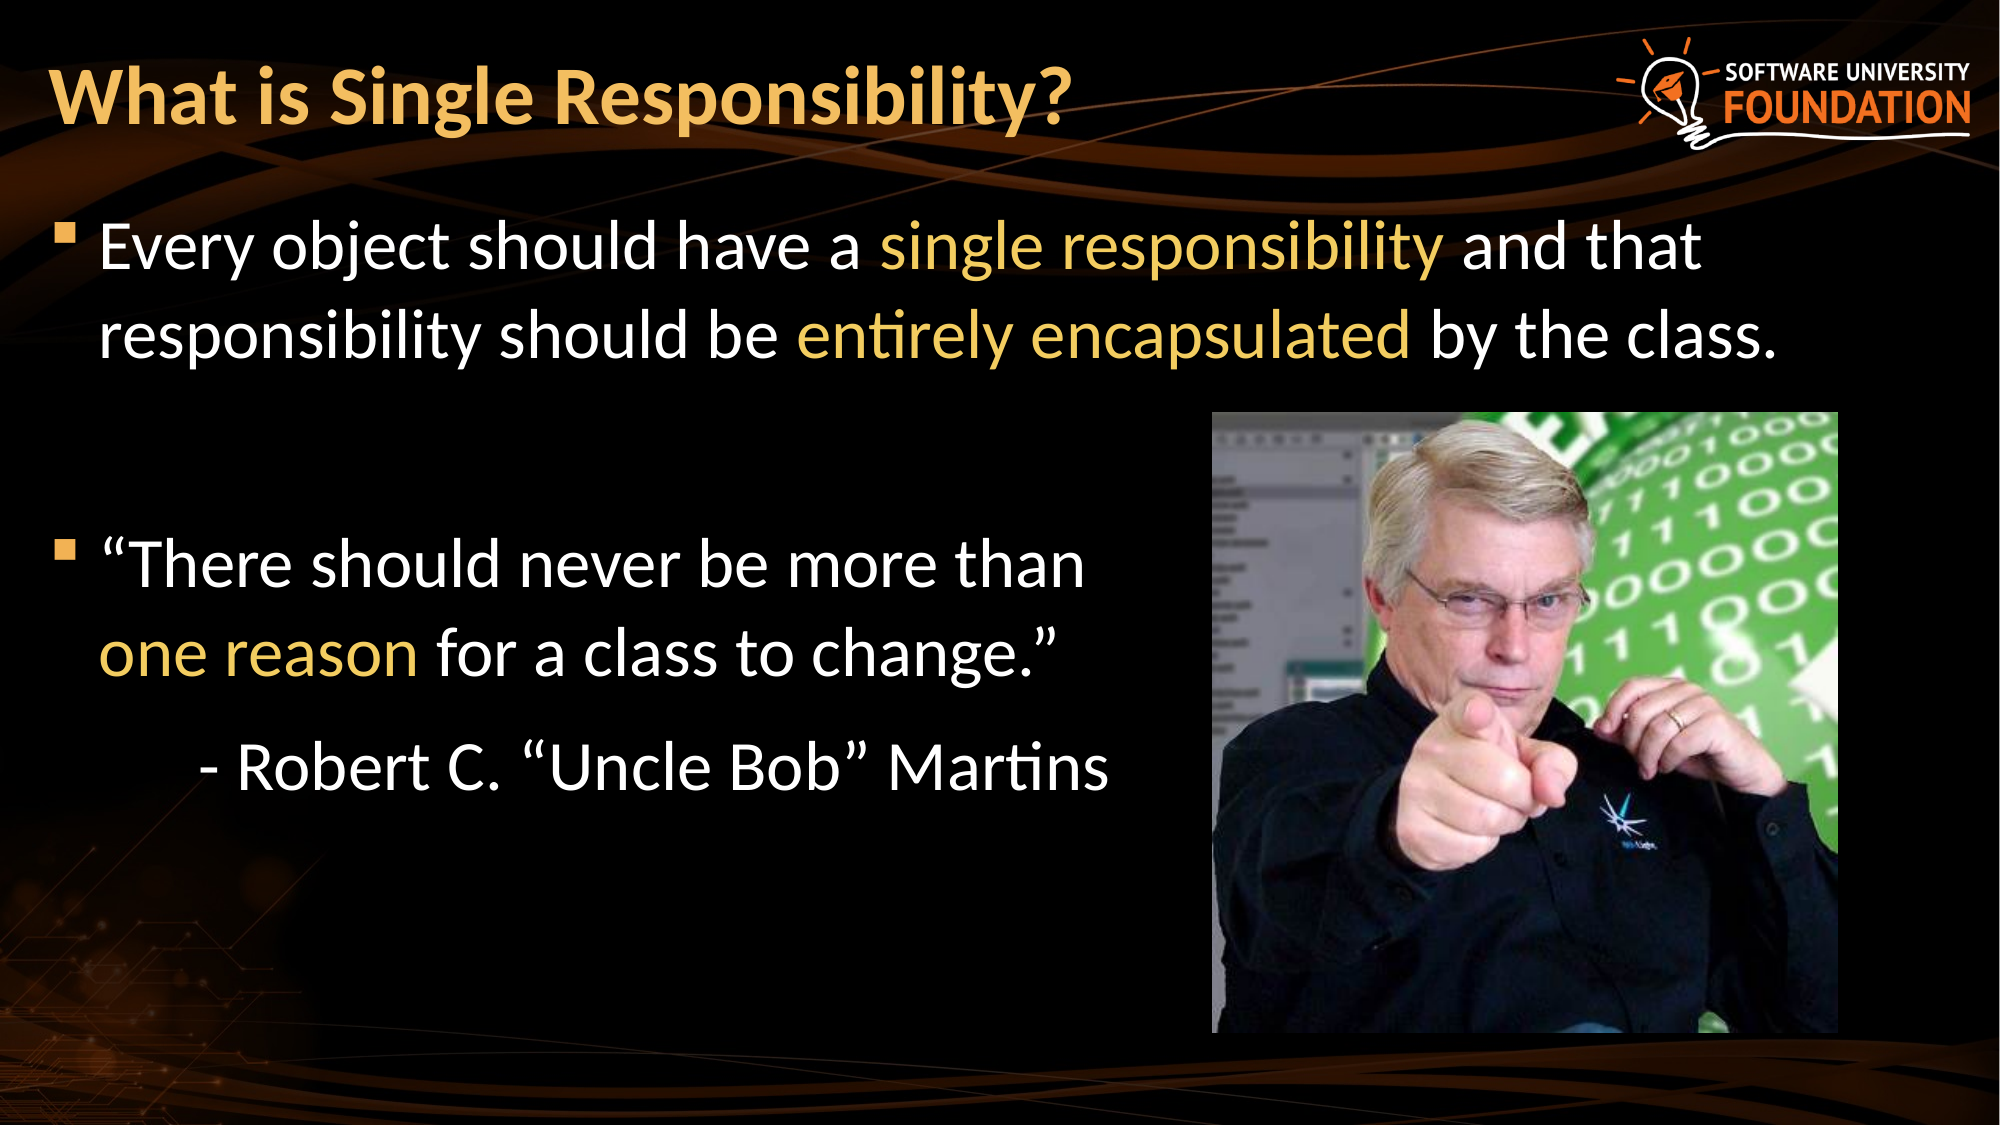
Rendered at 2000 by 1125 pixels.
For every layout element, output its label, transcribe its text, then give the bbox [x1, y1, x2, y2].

title What is Single Responsibility? [30, 6, 1602, 189]
list Every object should have a single responsibility and that responsibility should be entirely encapsulated by the class. “There should never be more than one reason for a class to change.” - Robert C. “Uncle Bob” Martins [31, 188, 1915, 1103]
picture [0, 0, 2000, 1125]
